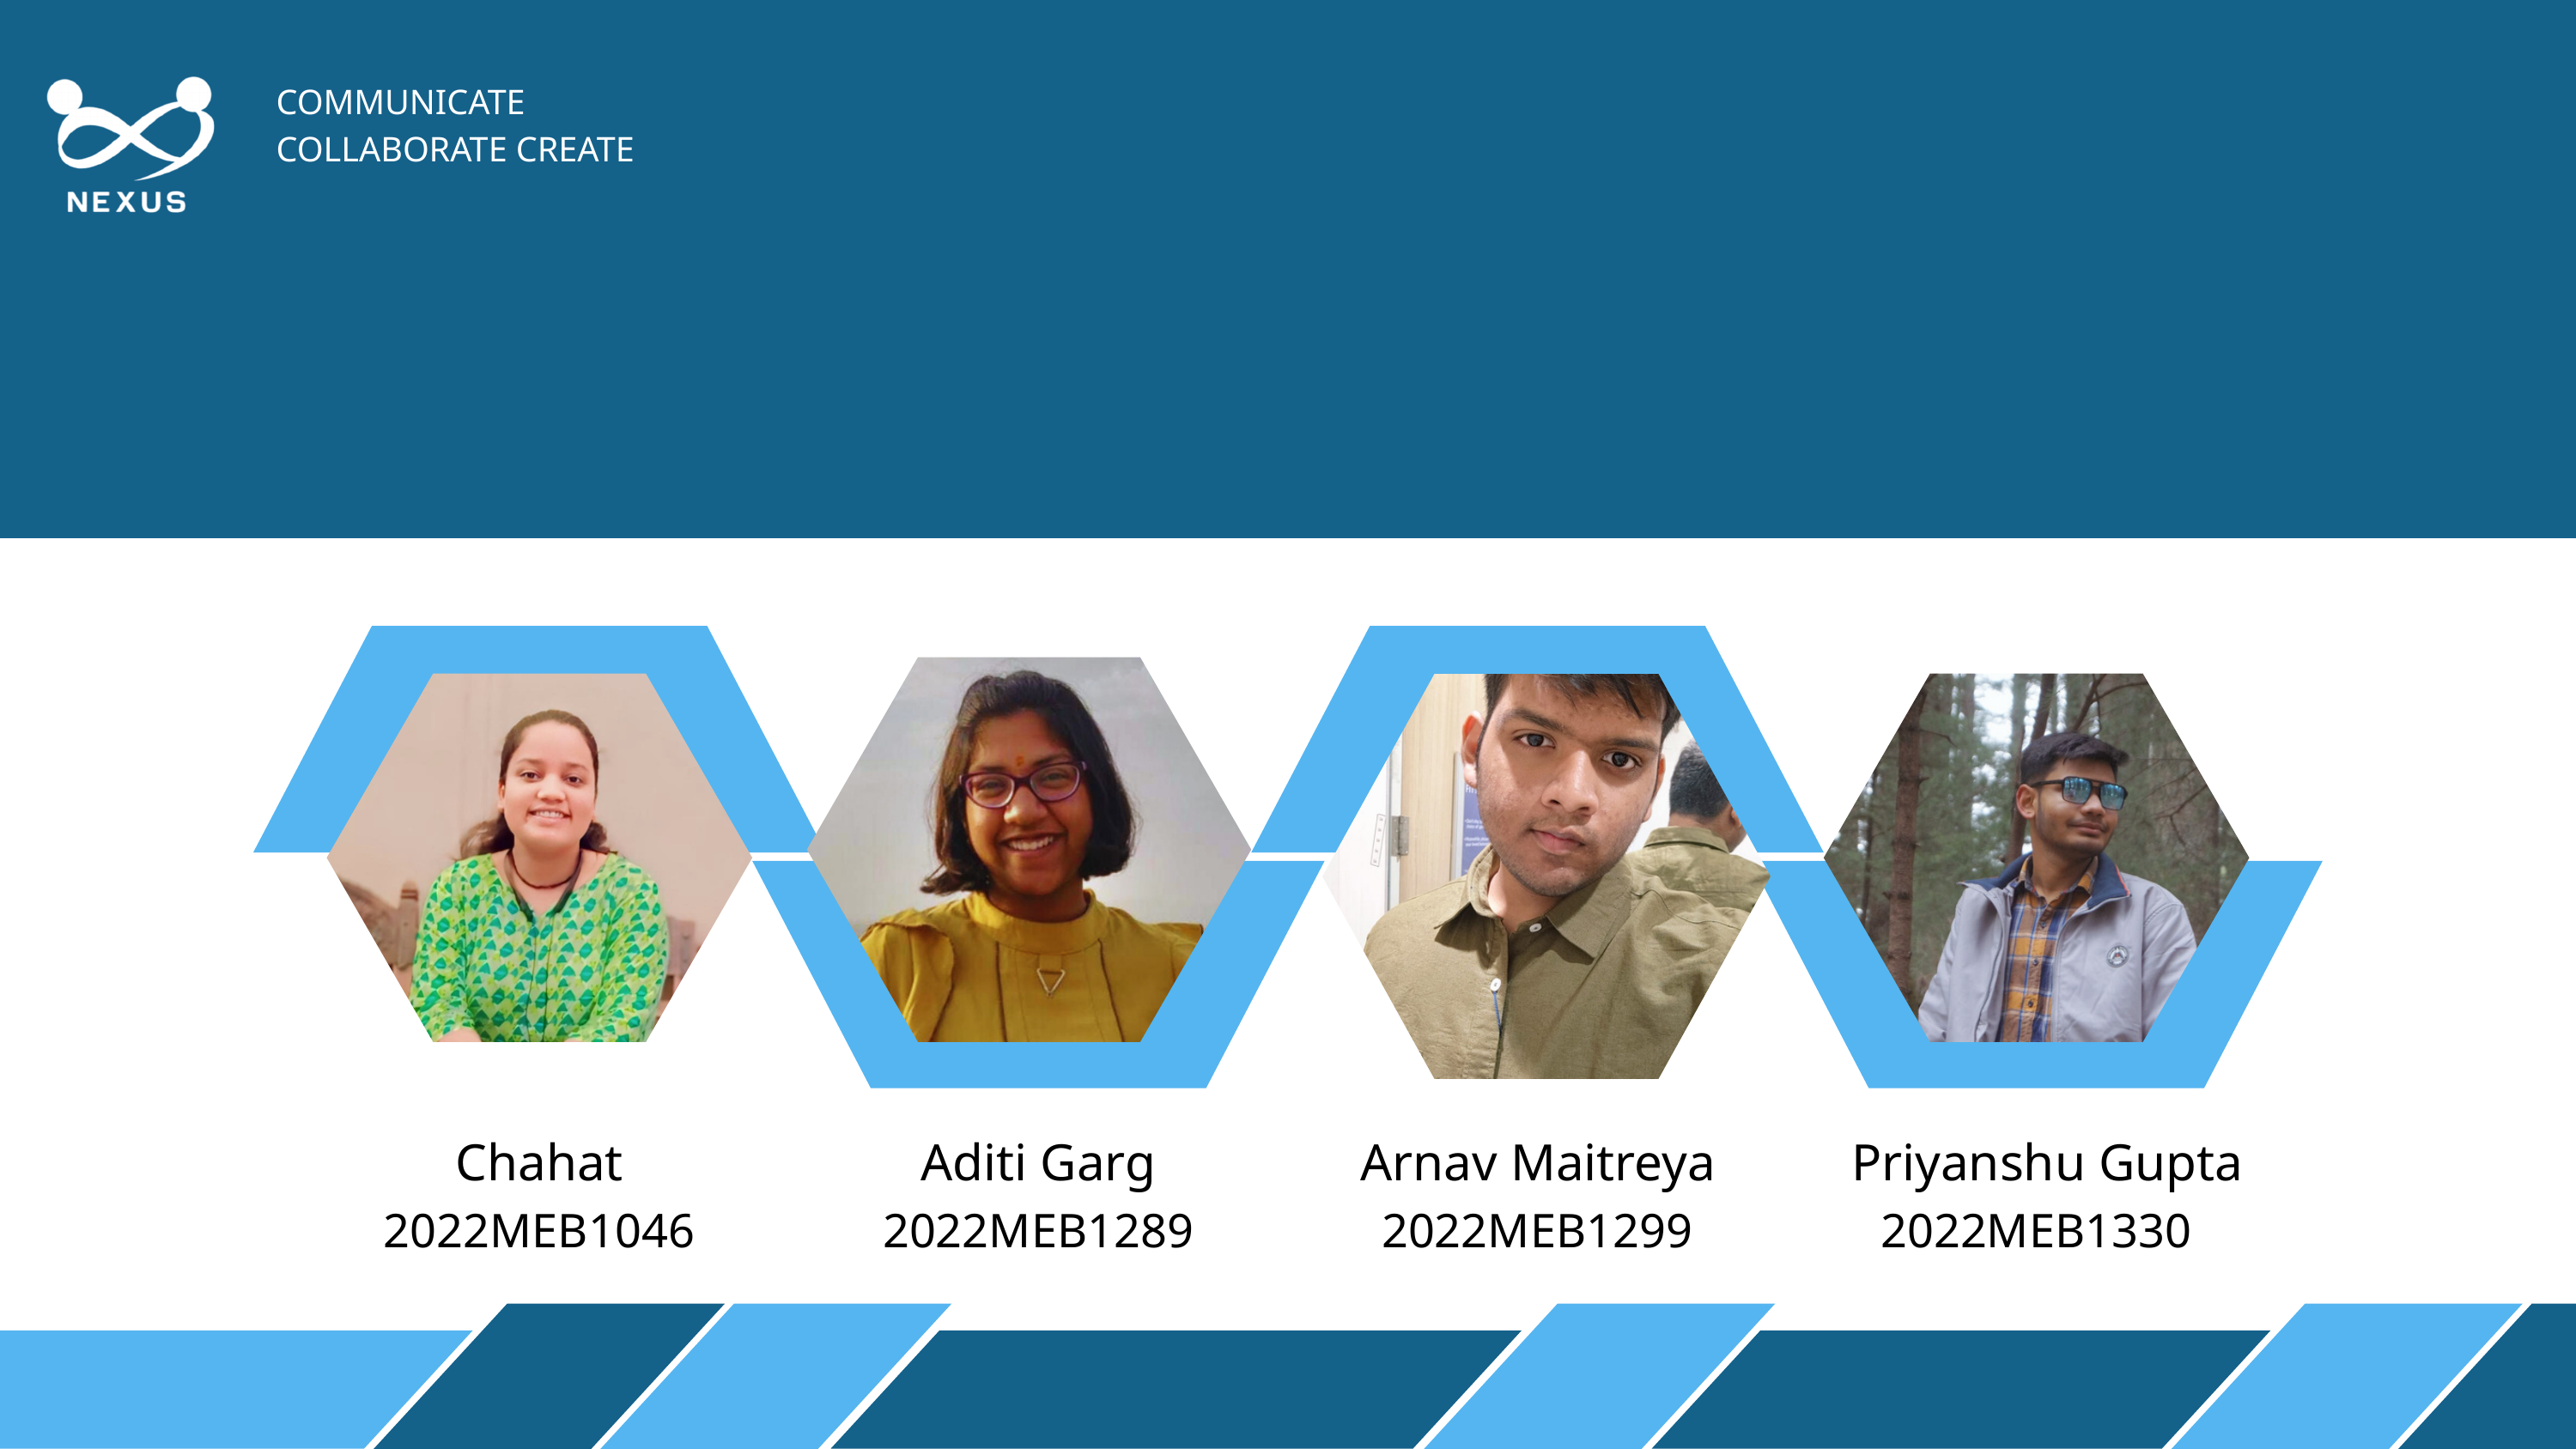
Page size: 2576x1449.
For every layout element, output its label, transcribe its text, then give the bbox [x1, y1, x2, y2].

text_box Priyanshu Gupta [1823, 1120, 2271, 1191]
text_box 2022MEB1046 [366, 1191, 714, 1258]
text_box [956, 1330, 1394, 1449]
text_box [1823, 673, 2250, 1043]
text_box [751, 860, 1325, 1088]
text_box Aditi Garg [879, 1120, 1198, 1191]
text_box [1399, 1303, 1776, 1449]
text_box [1750, 860, 2324, 1088]
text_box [349, 1303, 574, 1449]
text_box Chahat [366, 1120, 714, 1191]
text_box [2147, 1303, 2372, 1449]
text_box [575, 1303, 952, 1449]
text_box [0, 1330, 344, 1449]
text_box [0, 0, 2576, 539]
text_box 2022MEB1299 [1364, 1191, 1711, 1258]
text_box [252, 625, 826, 853]
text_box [1779, 1330, 2142, 1449]
text_box Arnav Maitreya [1324, 1120, 1752, 1191]
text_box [1250, 625, 1825, 853]
text_box 2022MEB1289 [865, 1191, 1212, 1258]
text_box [2373, 1303, 2576, 1449]
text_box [326, 673, 753, 1043]
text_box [806, 657, 1252, 1042]
text_box 2022MEB1330 [1862, 1191, 2210, 1258]
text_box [1321, 673, 1771, 1080]
